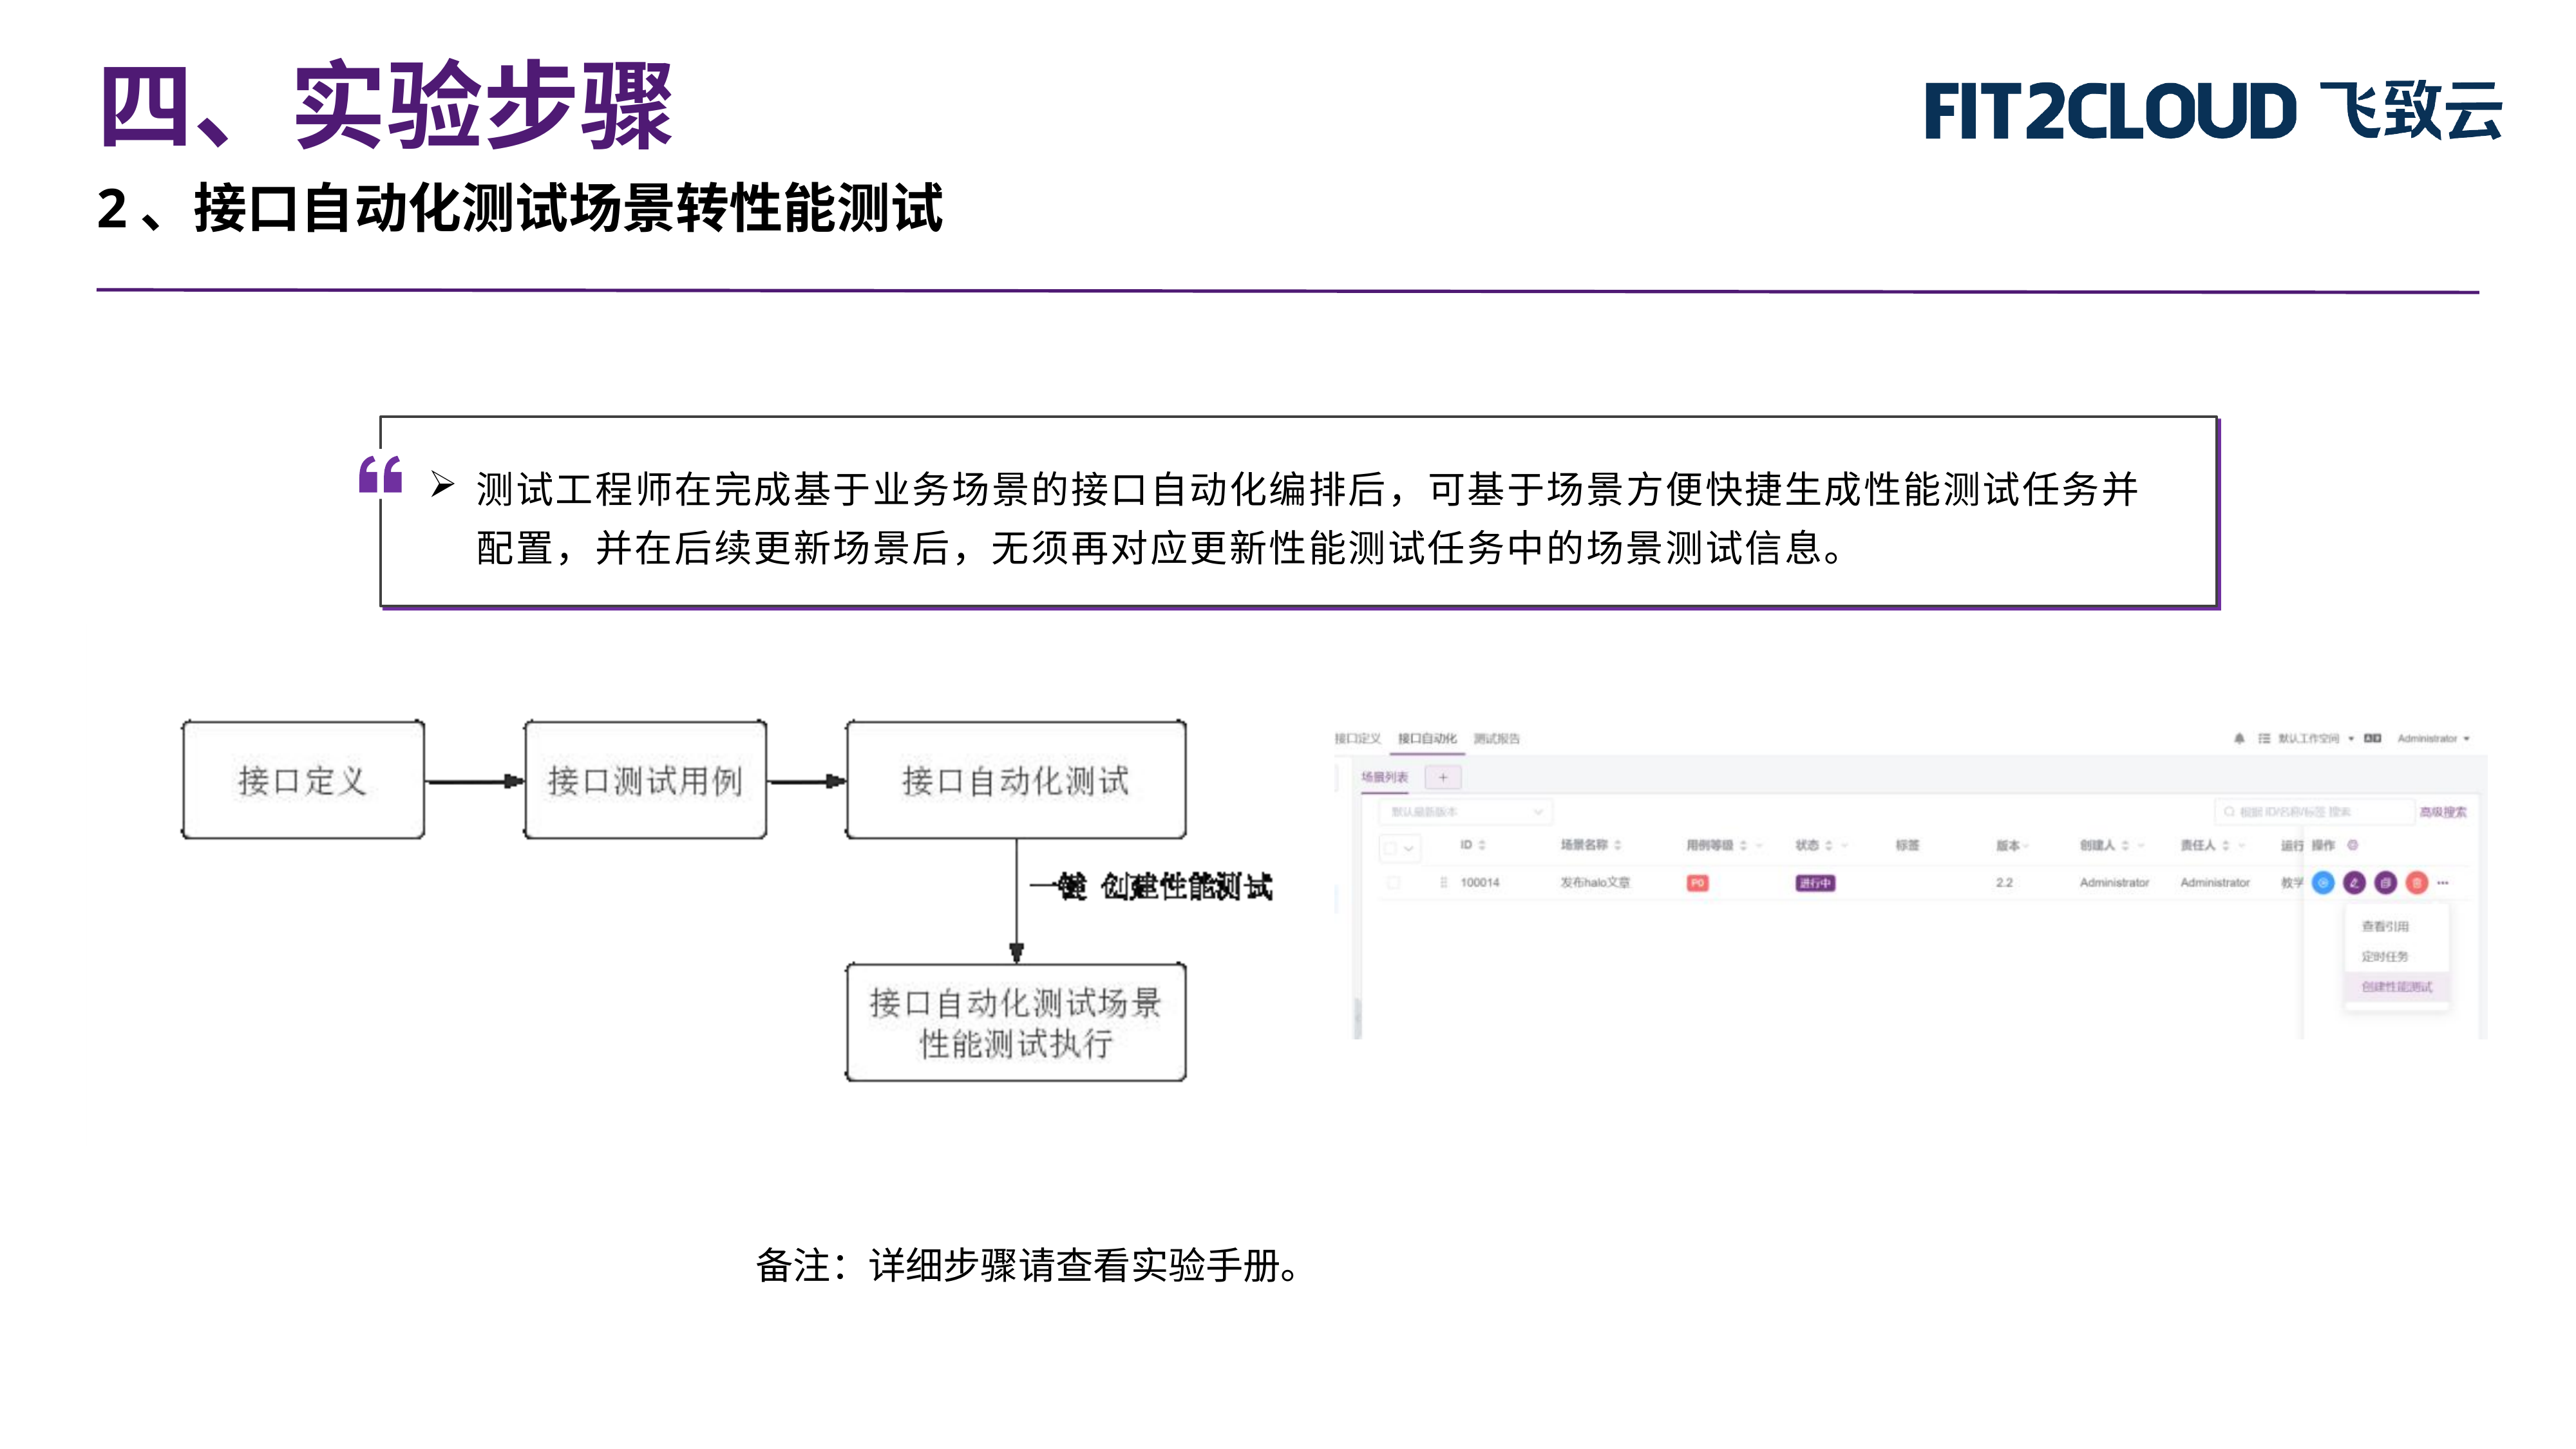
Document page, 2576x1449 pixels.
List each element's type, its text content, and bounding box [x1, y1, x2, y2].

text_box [96, 289, 2480, 293]
picture [86, 624, 2488, 1146]
text_box 备注：详细步骤请查看实验手册。 [748, 1234, 1522, 1294]
text_box 2、接口自动化测试场景转性能测试 [96, 160, 2479, 258]
text_box 四、实验步骤 [96, 32, 2479, 160]
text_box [359, 416, 2217, 607]
picture [2479, 80, 2503, 140]
